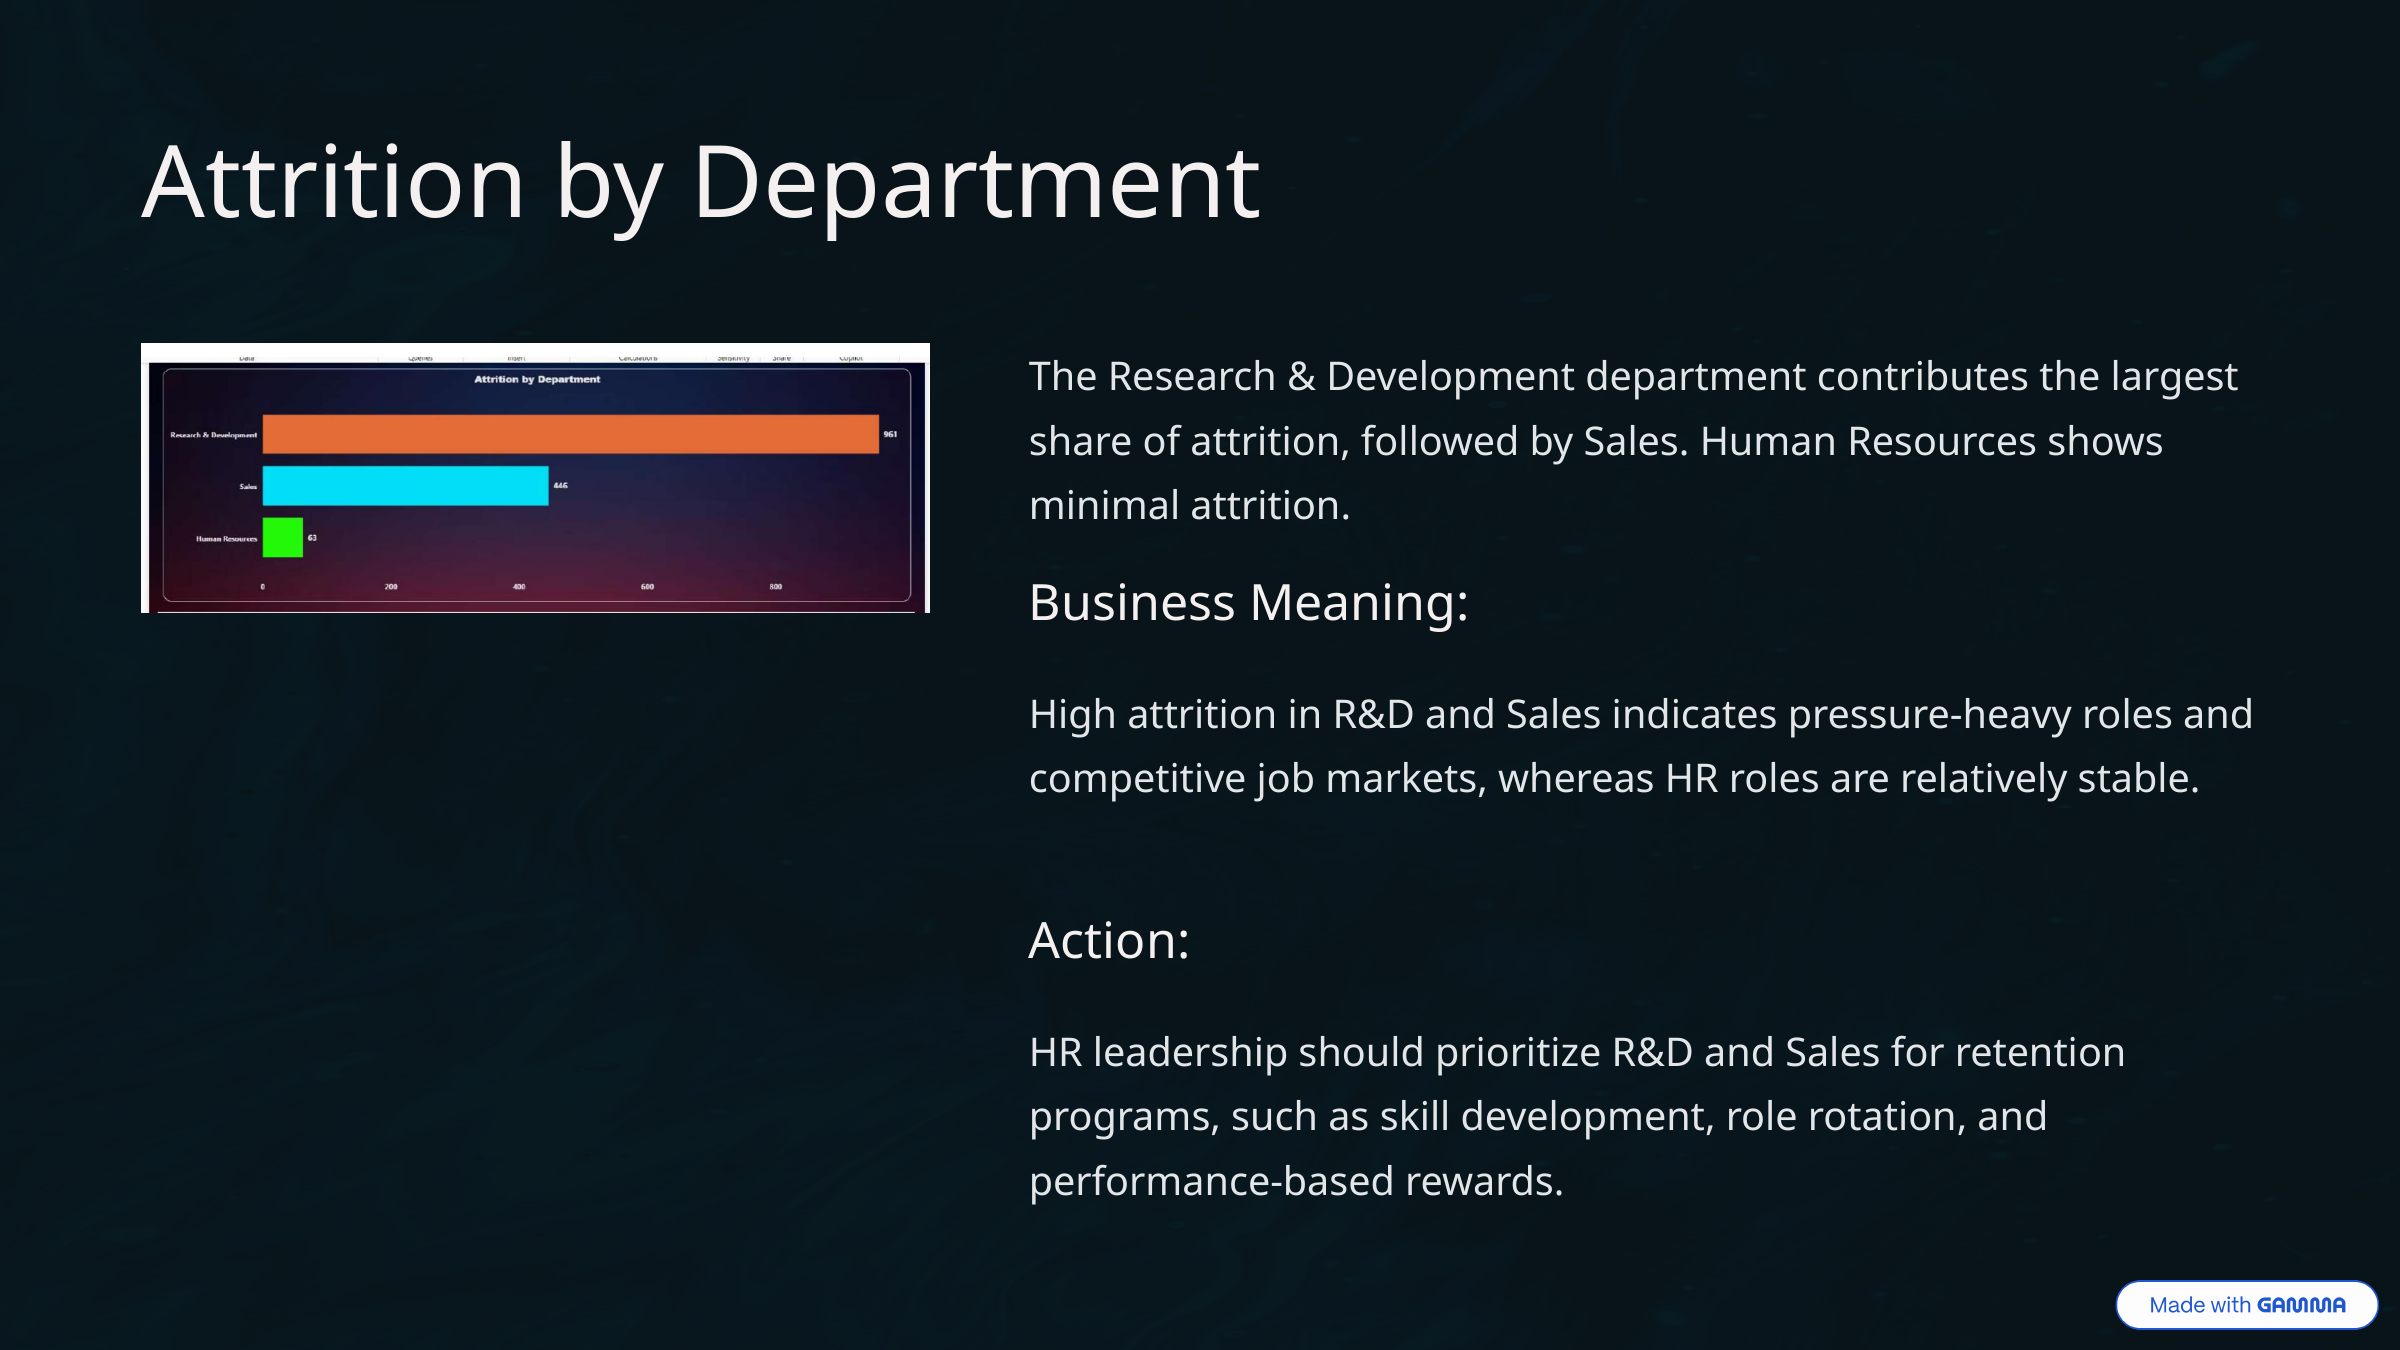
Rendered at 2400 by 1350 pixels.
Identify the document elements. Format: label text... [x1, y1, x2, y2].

text_box Attrition by Department [141, 111, 1324, 238]
text_box The Research & Development department contributes the largest share of attrition, followed by Sales. Human Resources shows minimal attrition. [1028, 334, 2260, 528]
text_box HR leadership should prioritize R&D and Sales for retention programs, such as skill development, role rotation, and performance-based rewards. [1028, 1009, 2260, 1204]
text_box Business Meaning: [1028, 568, 1534, 632]
text_box High attrition in R&D and Sales indicates pressure-heavy roles and competitive job markets, whereas HR roles are relatively stable. [1028, 671, 2260, 866]
picture [2106, 1271, 2389, 1339]
text_box Action: [1028, 905, 1534, 969]
picture [141, 343, 930, 613]
